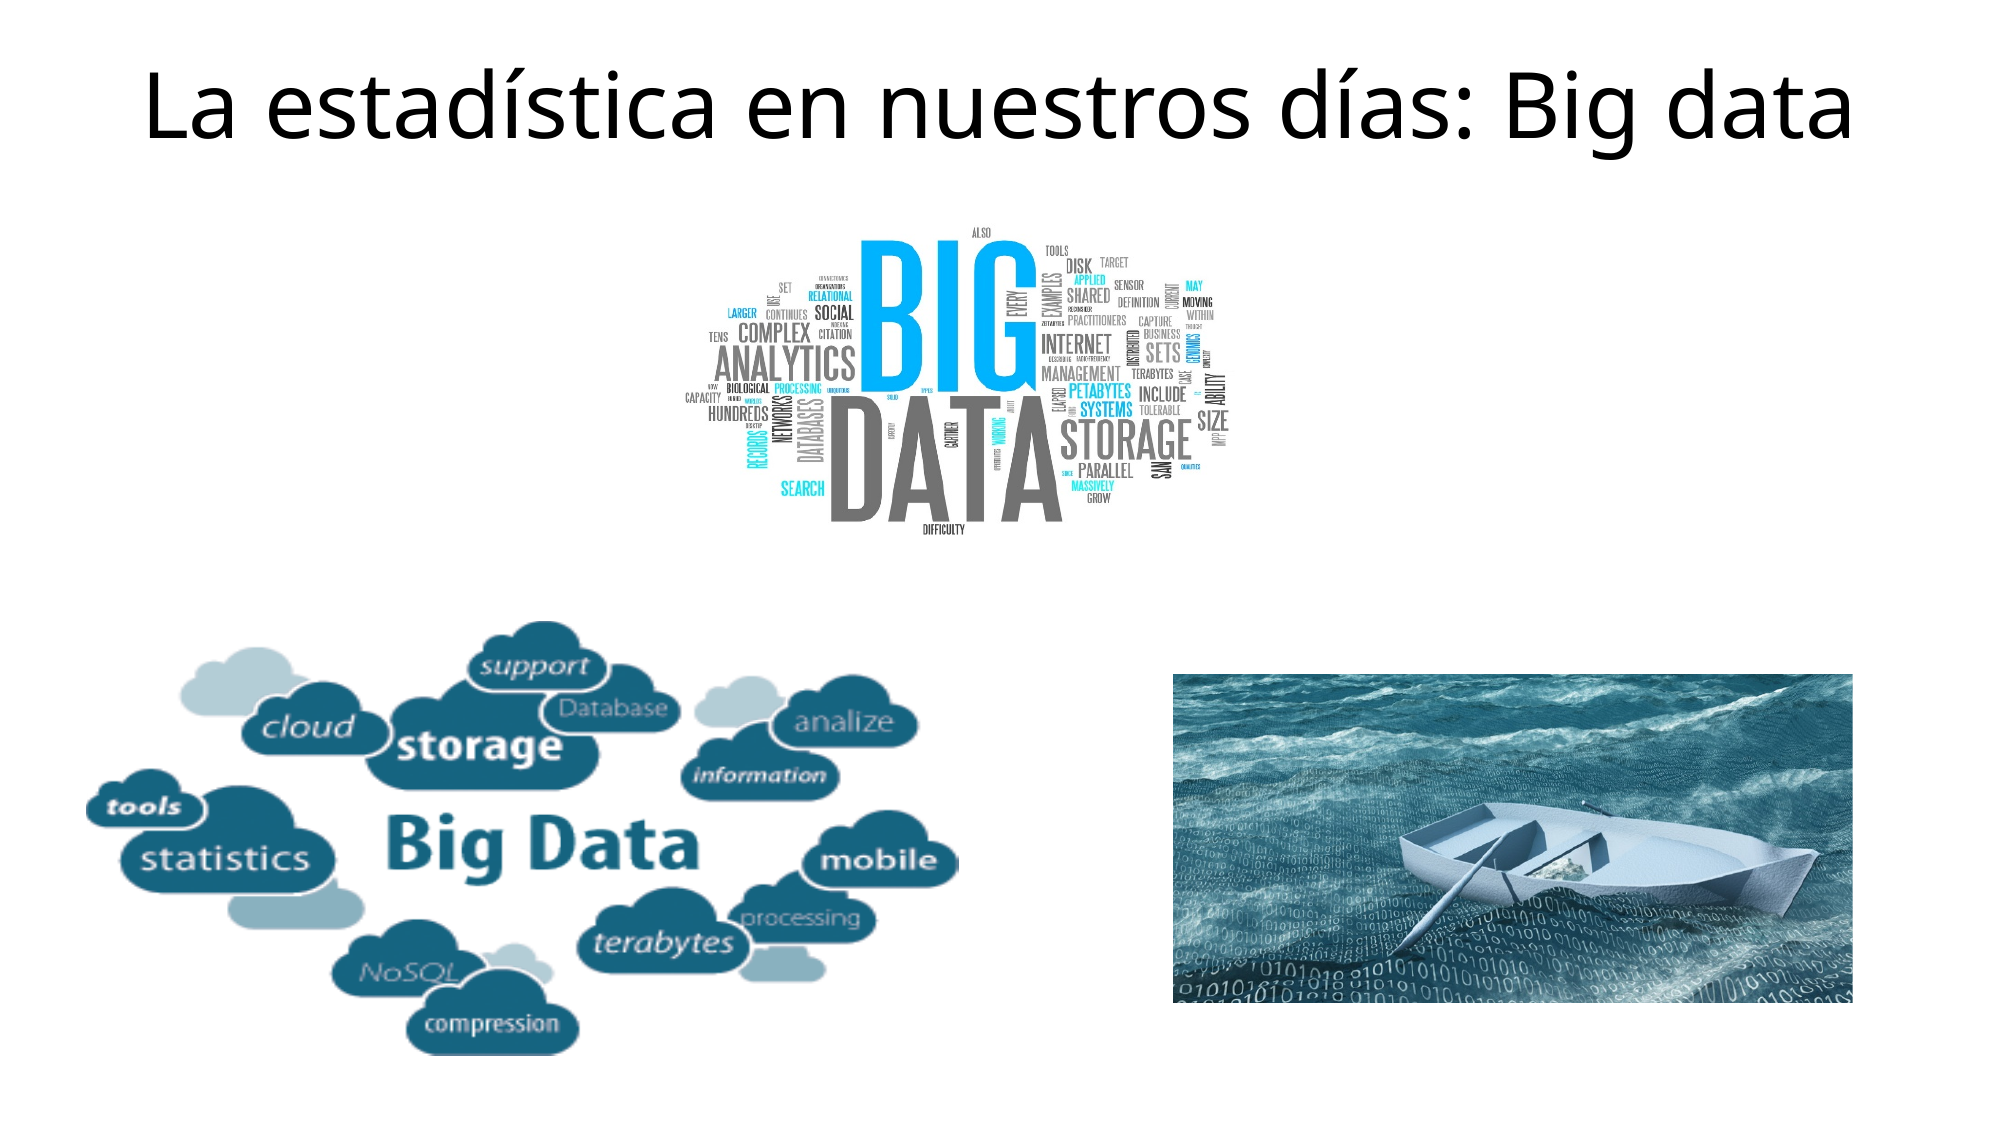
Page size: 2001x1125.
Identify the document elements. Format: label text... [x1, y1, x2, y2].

title La estadística en nuestros días: Big data [55, 45, 1945, 173]
picture [682, 219, 1235, 539]
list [86, 621, 959, 1056]
picture [1173, 674, 1853, 1003]
